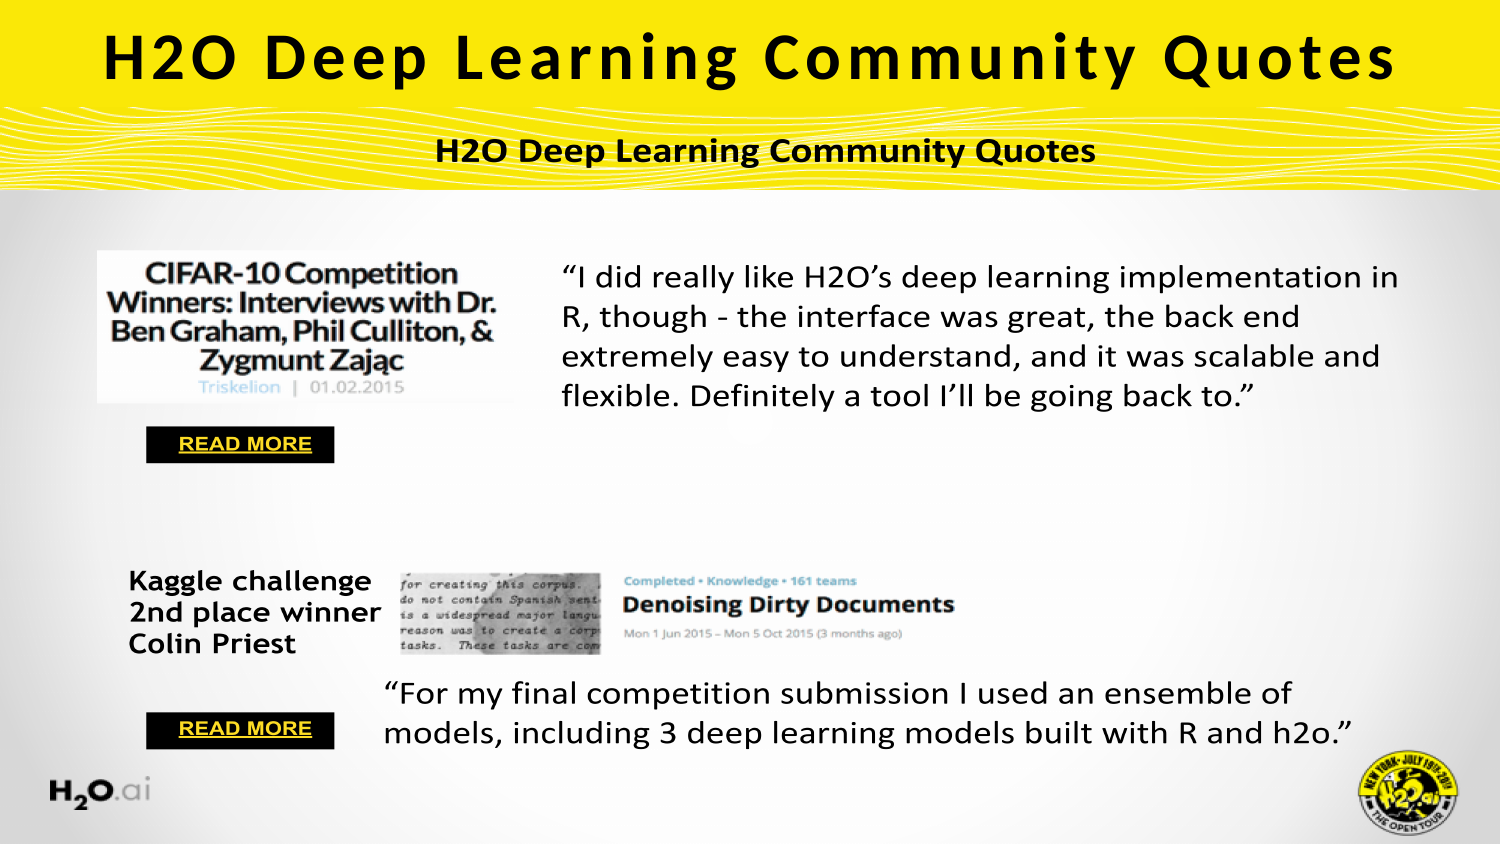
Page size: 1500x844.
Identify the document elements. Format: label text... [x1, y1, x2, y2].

title H2O Deep Learning Community Quotes [75, 0, 1425, 105]
picture [0, 107, 1500, 844]
